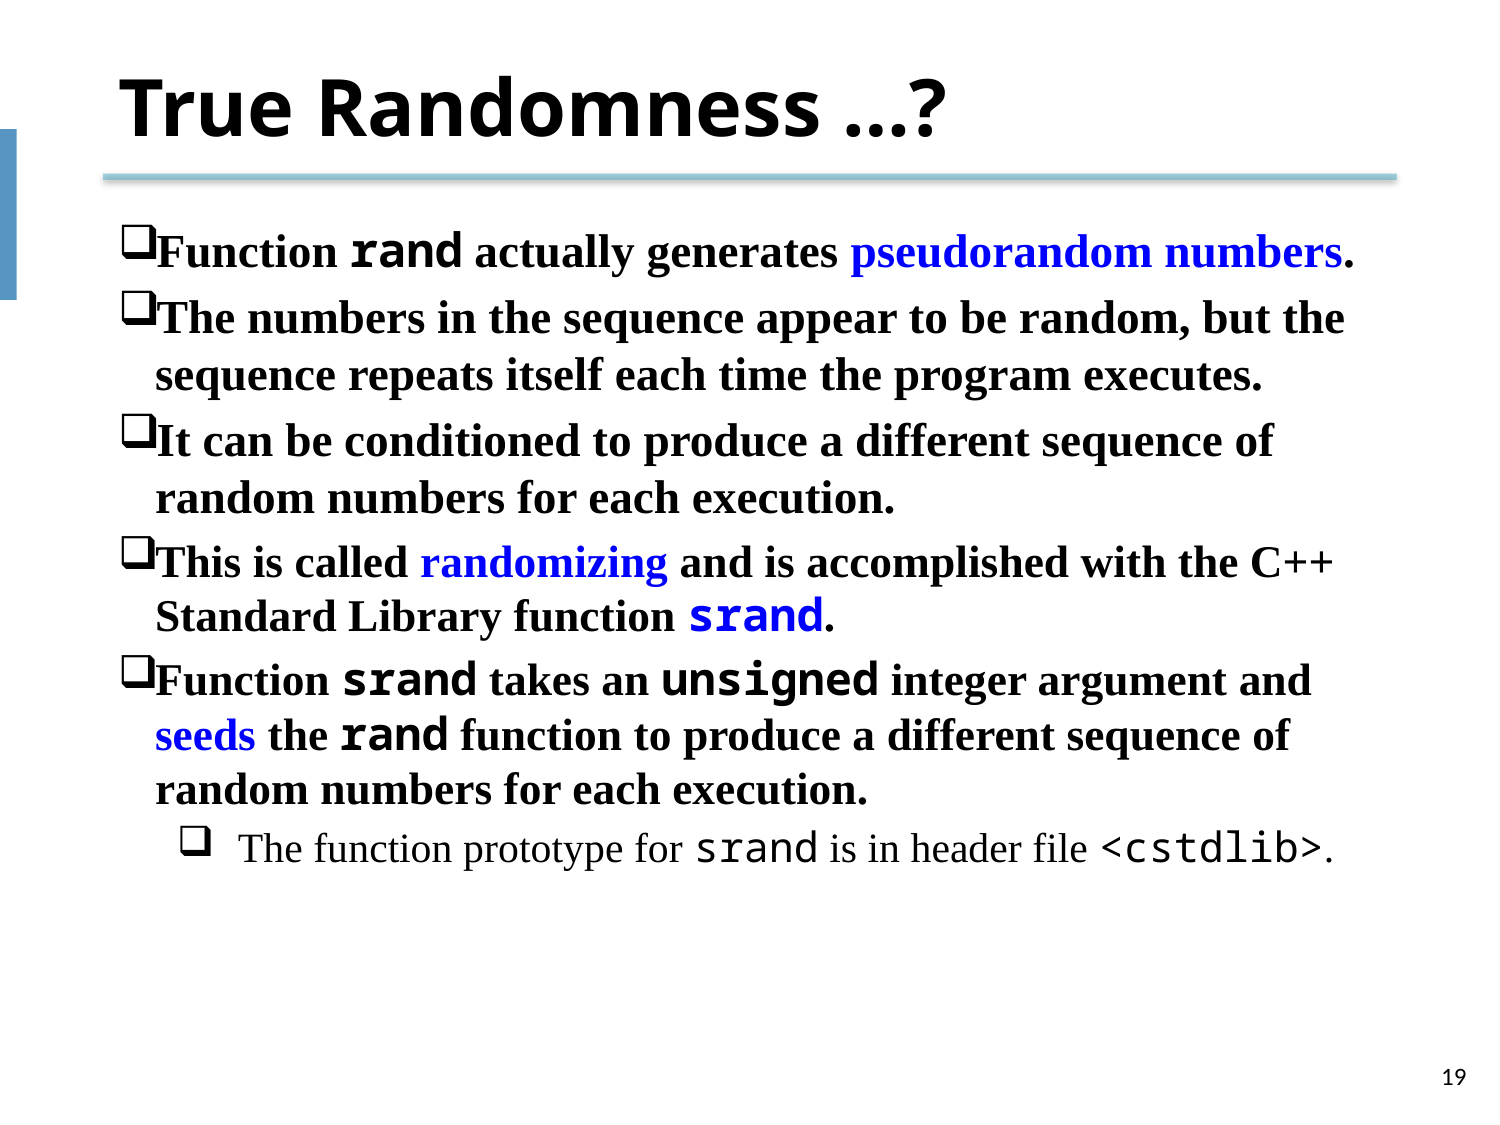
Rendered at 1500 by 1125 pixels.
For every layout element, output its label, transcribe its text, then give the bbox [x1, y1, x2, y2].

slide_number 19 [1131, 1045, 1482, 1106]
title True Randomness …? [103, 25, 1397, 185]
list Function rand actually generates pseudorandom numbers. The numbers in the sequence appear to be random, but the sequence repeats itself each time the program executes. It can be conditioned to produce a different sequence of random numbers for each execution. This is called randomizing and is accomplished with the C++ Standard Library function srand. Function srand takes an unsigned integer argument and seeds the rand function to produce a different sequence of random numbers for each execution. The function prototype for srand is in header file <cstdlib>. [103, 212, 1397, 977]
